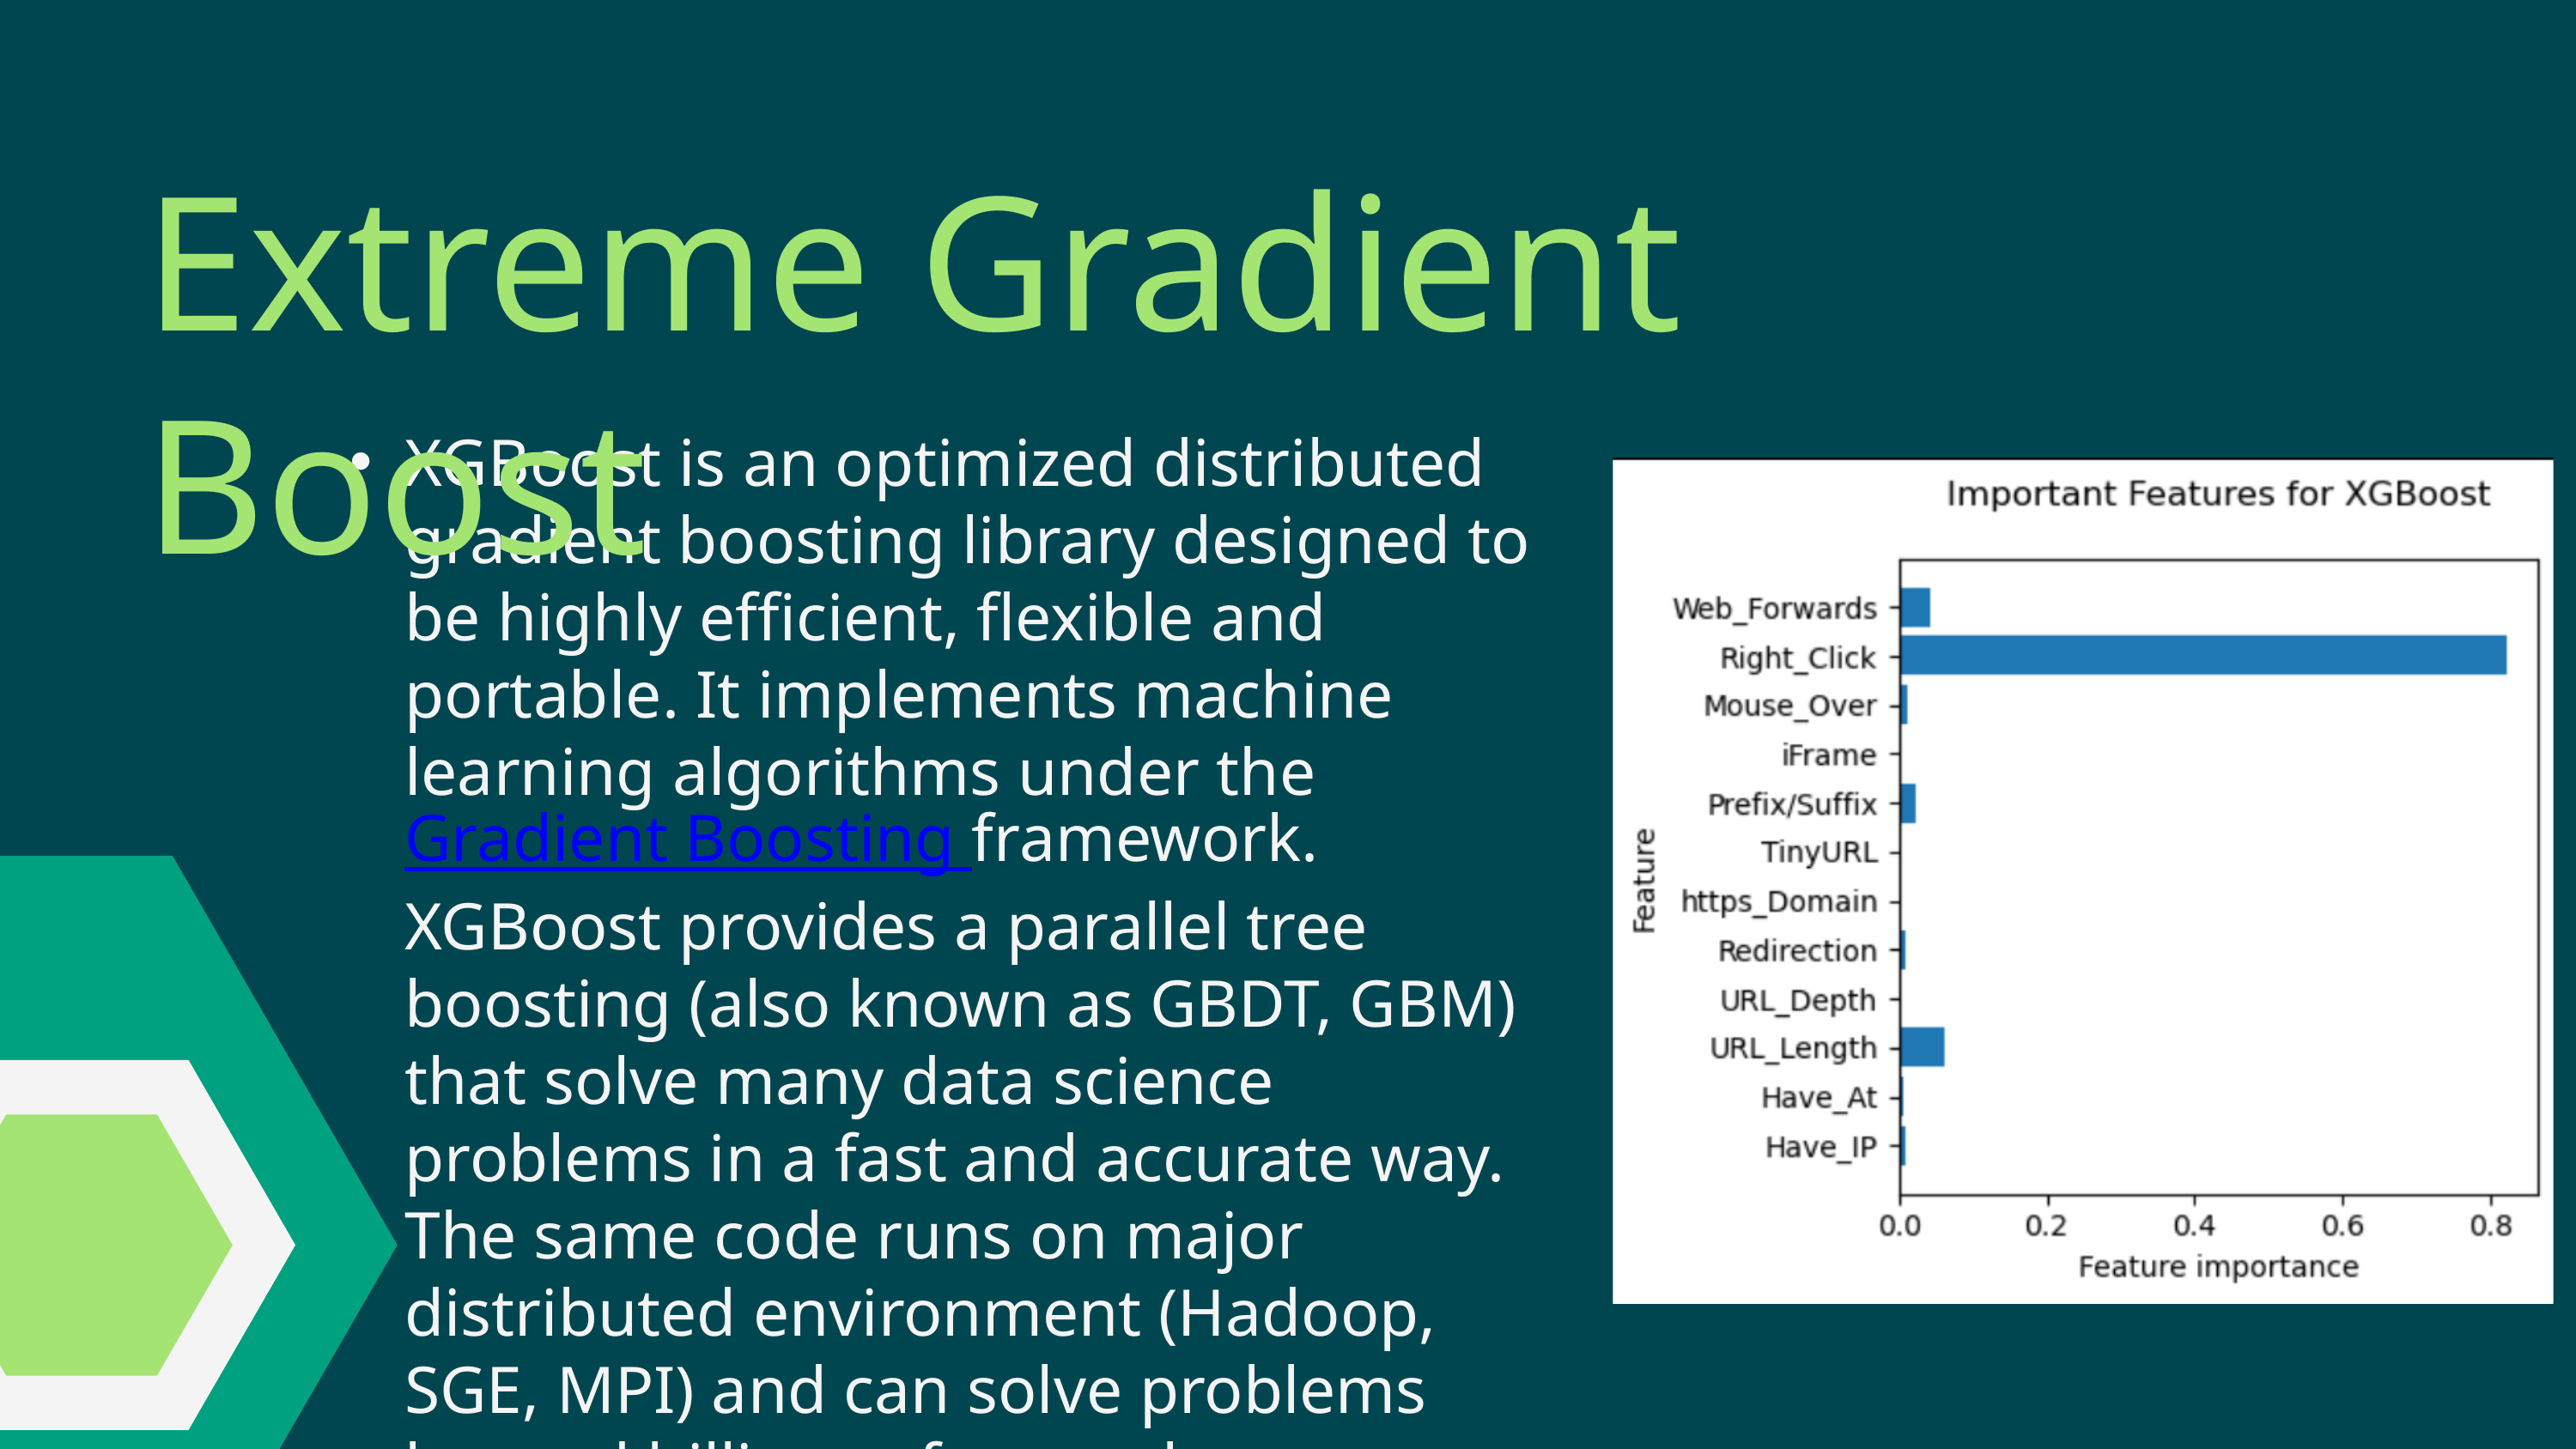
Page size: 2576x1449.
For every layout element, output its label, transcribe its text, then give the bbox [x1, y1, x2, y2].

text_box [0, 855, 398, 1449]
text_box Extreme Gradient Boost [144, 144, 2225, 591]
text_box [1613, 458, 2554, 1304]
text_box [0, 1114, 233, 1376]
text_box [0, 1059, 296, 1431]
text_box XGBoost is an optimized distributed gradient boosting library designed to be highly efficient, flexible and portable. It implements machine learning algorithms under the Gradient Boosting framework. XGBoost provides a parallel tree boosting (also known as GBDT, GBM) that solve many data science problems in a fast and accurate way. The same code runs on major distributed environment (Hadoop, SGE, MPI) and can solve problems beyond billions of examples. [295, 591, 1550, 1449]
